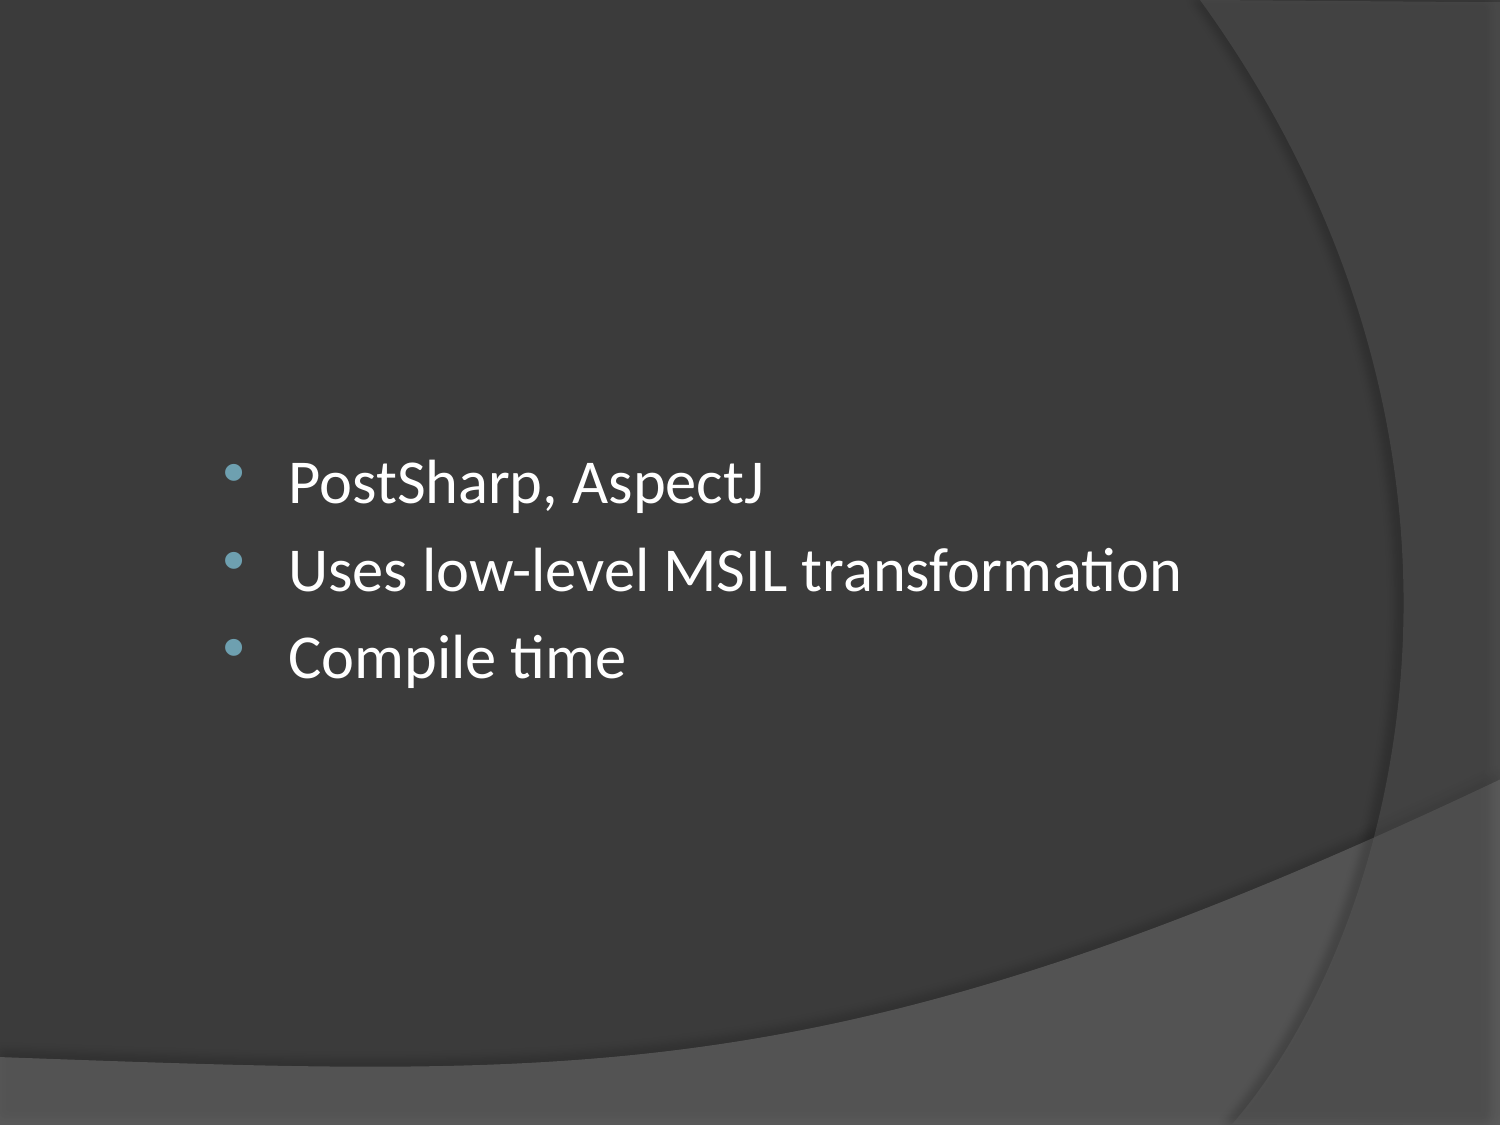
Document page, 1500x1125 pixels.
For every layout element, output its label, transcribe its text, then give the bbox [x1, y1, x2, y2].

list PostSharp, AspectJ Uses low-level MSIL transformation Compile time [204, 77, 1442, 1056]
